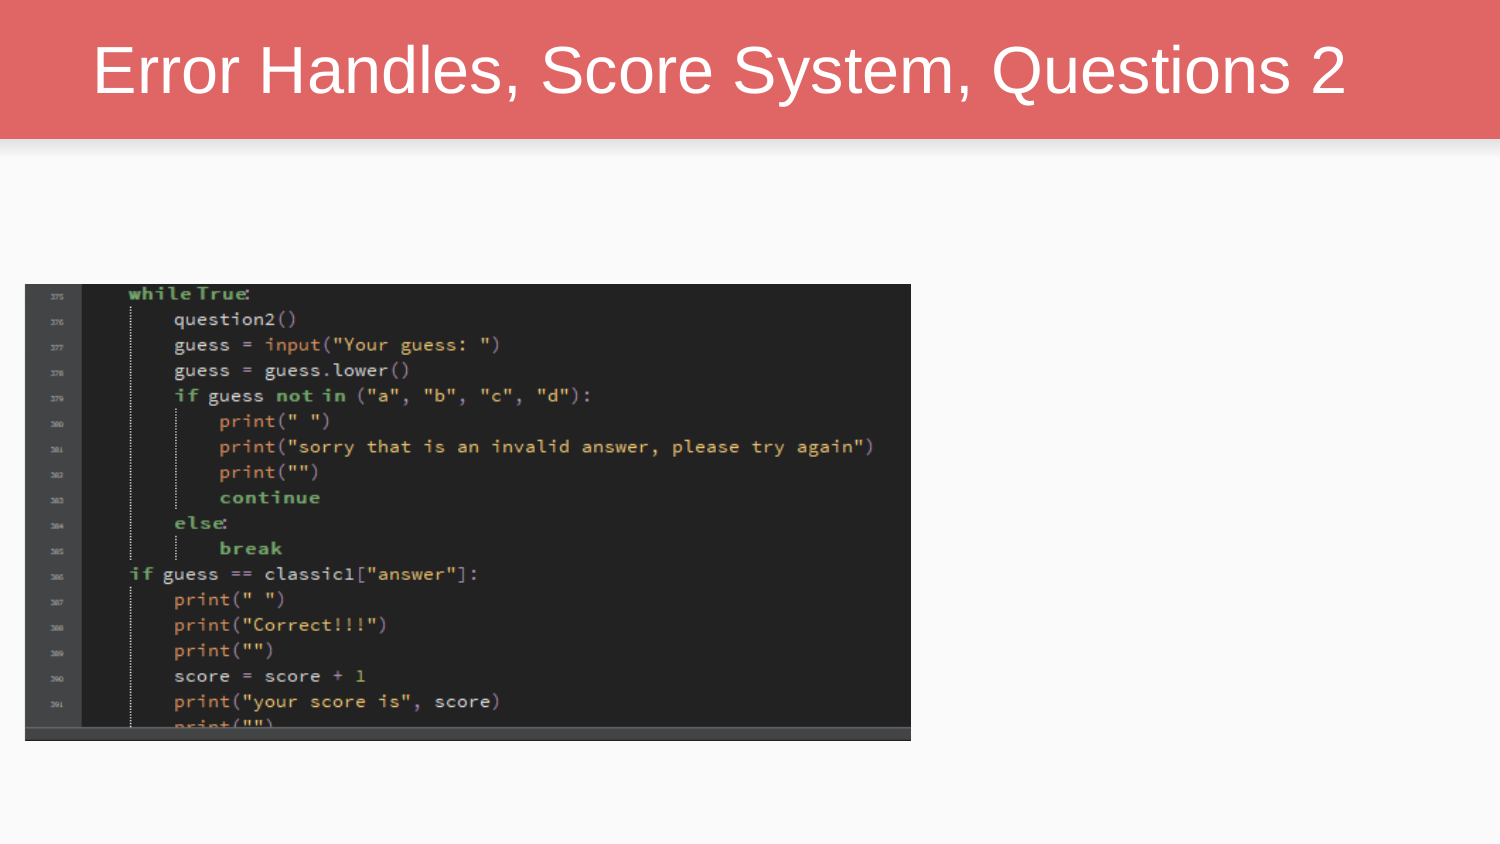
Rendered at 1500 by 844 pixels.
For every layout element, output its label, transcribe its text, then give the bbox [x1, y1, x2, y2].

title Error Handles, Score System, Questions 2 [77, 0, 1427, 123]
picture [24, 283, 912, 741]
